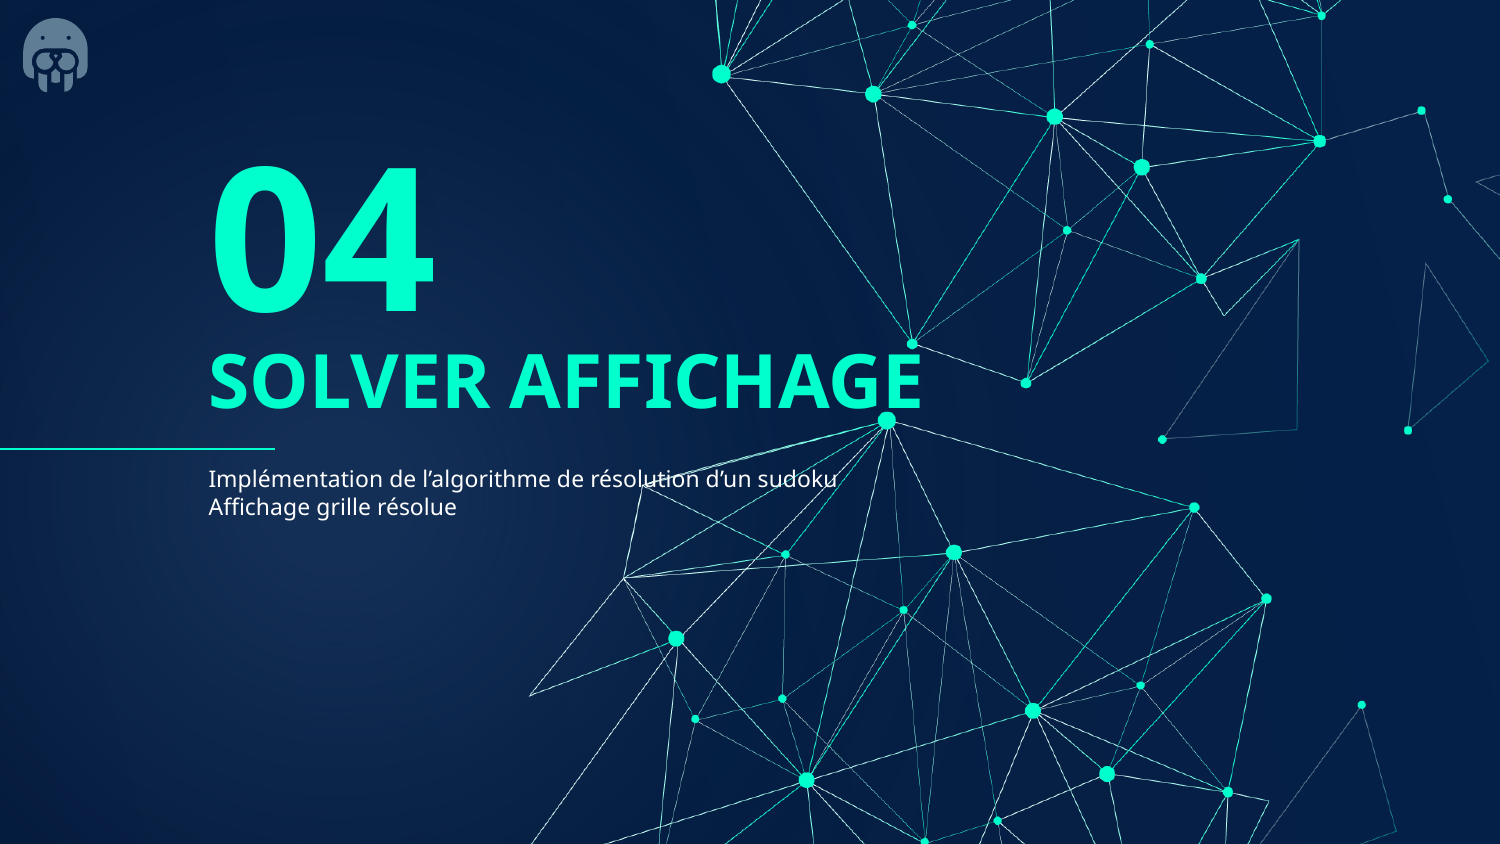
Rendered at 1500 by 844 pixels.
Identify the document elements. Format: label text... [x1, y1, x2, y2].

picture [0, 0, 1500, 844]
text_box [22, 17, 89, 93]
title SOLVER AFFICHAGE [193, 220, 1046, 537]
title 04 [193, 169, 683, 294]
subtitle Implémentation de l’algorithme de résolution d’un sudoku Affichage grille résolue [193, 449, 887, 538]
